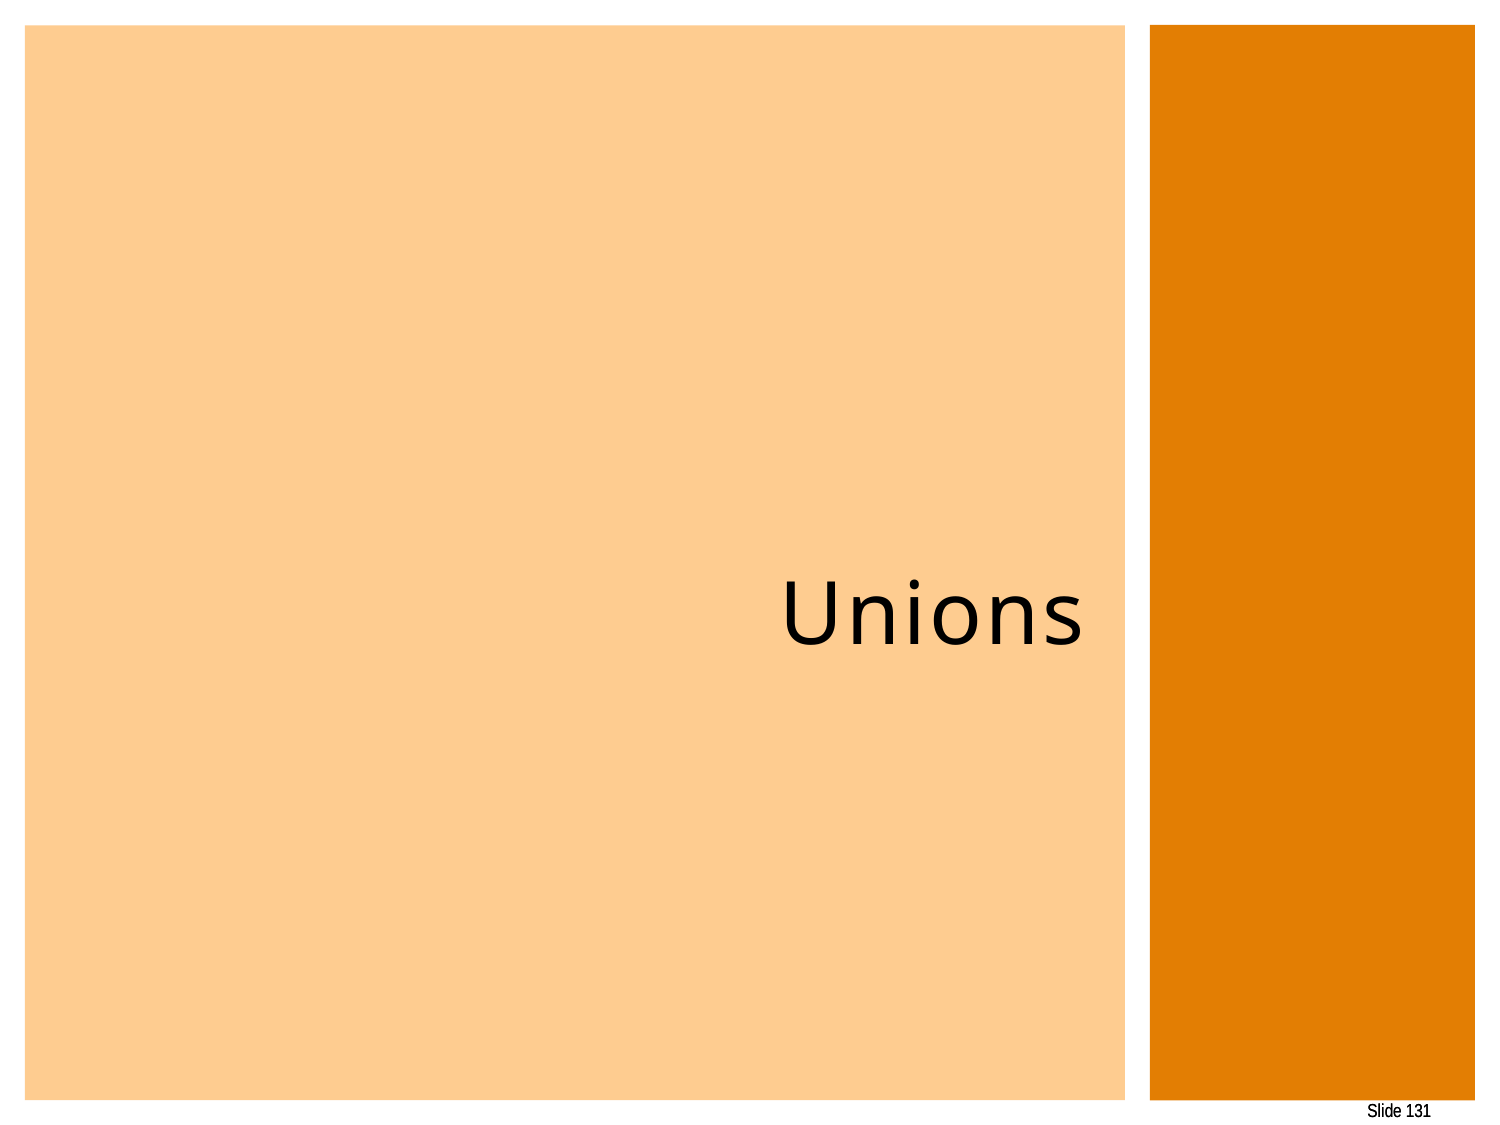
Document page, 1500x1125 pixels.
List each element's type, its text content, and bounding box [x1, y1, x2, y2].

title Unions [62, 474, 1100, 745]
